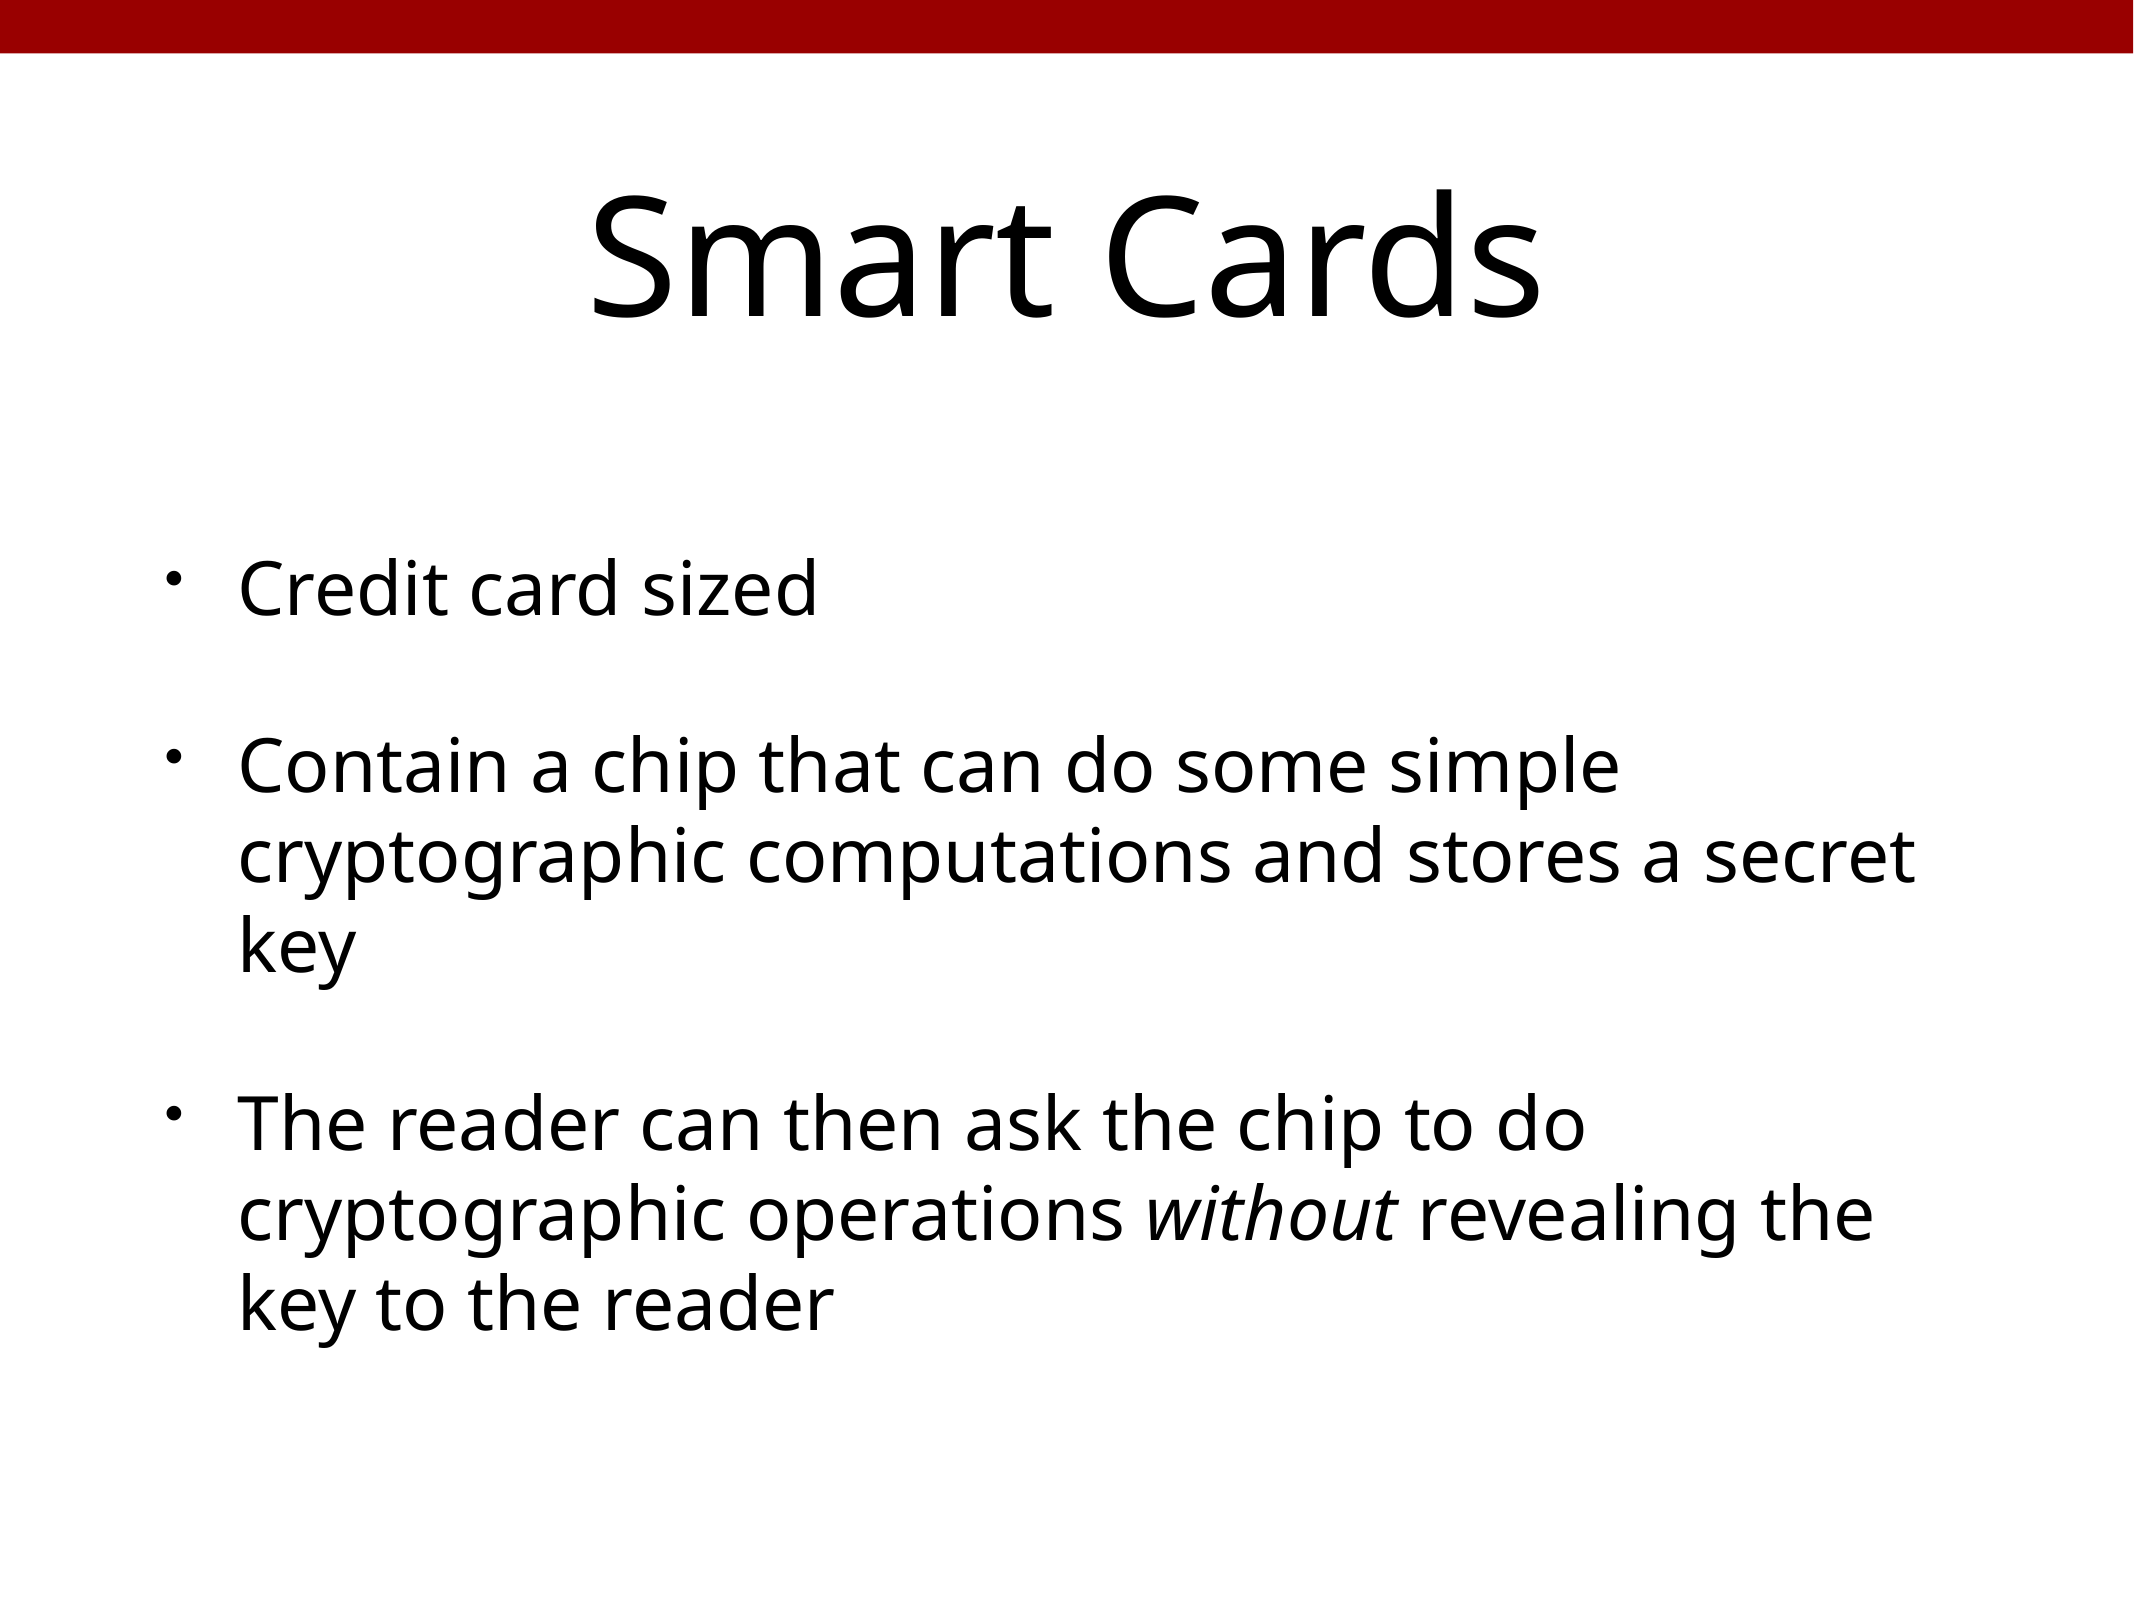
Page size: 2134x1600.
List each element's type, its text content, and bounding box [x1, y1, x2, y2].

title Smart Cards [155, 72, 1978, 426]
list Credit card sized Contain a chip that can do some simple cryptographic computations and stores a secret key The reader can then ask the chip to do cryptographic operations without revealing the key to the reader [155, 426, 1978, 1459]
